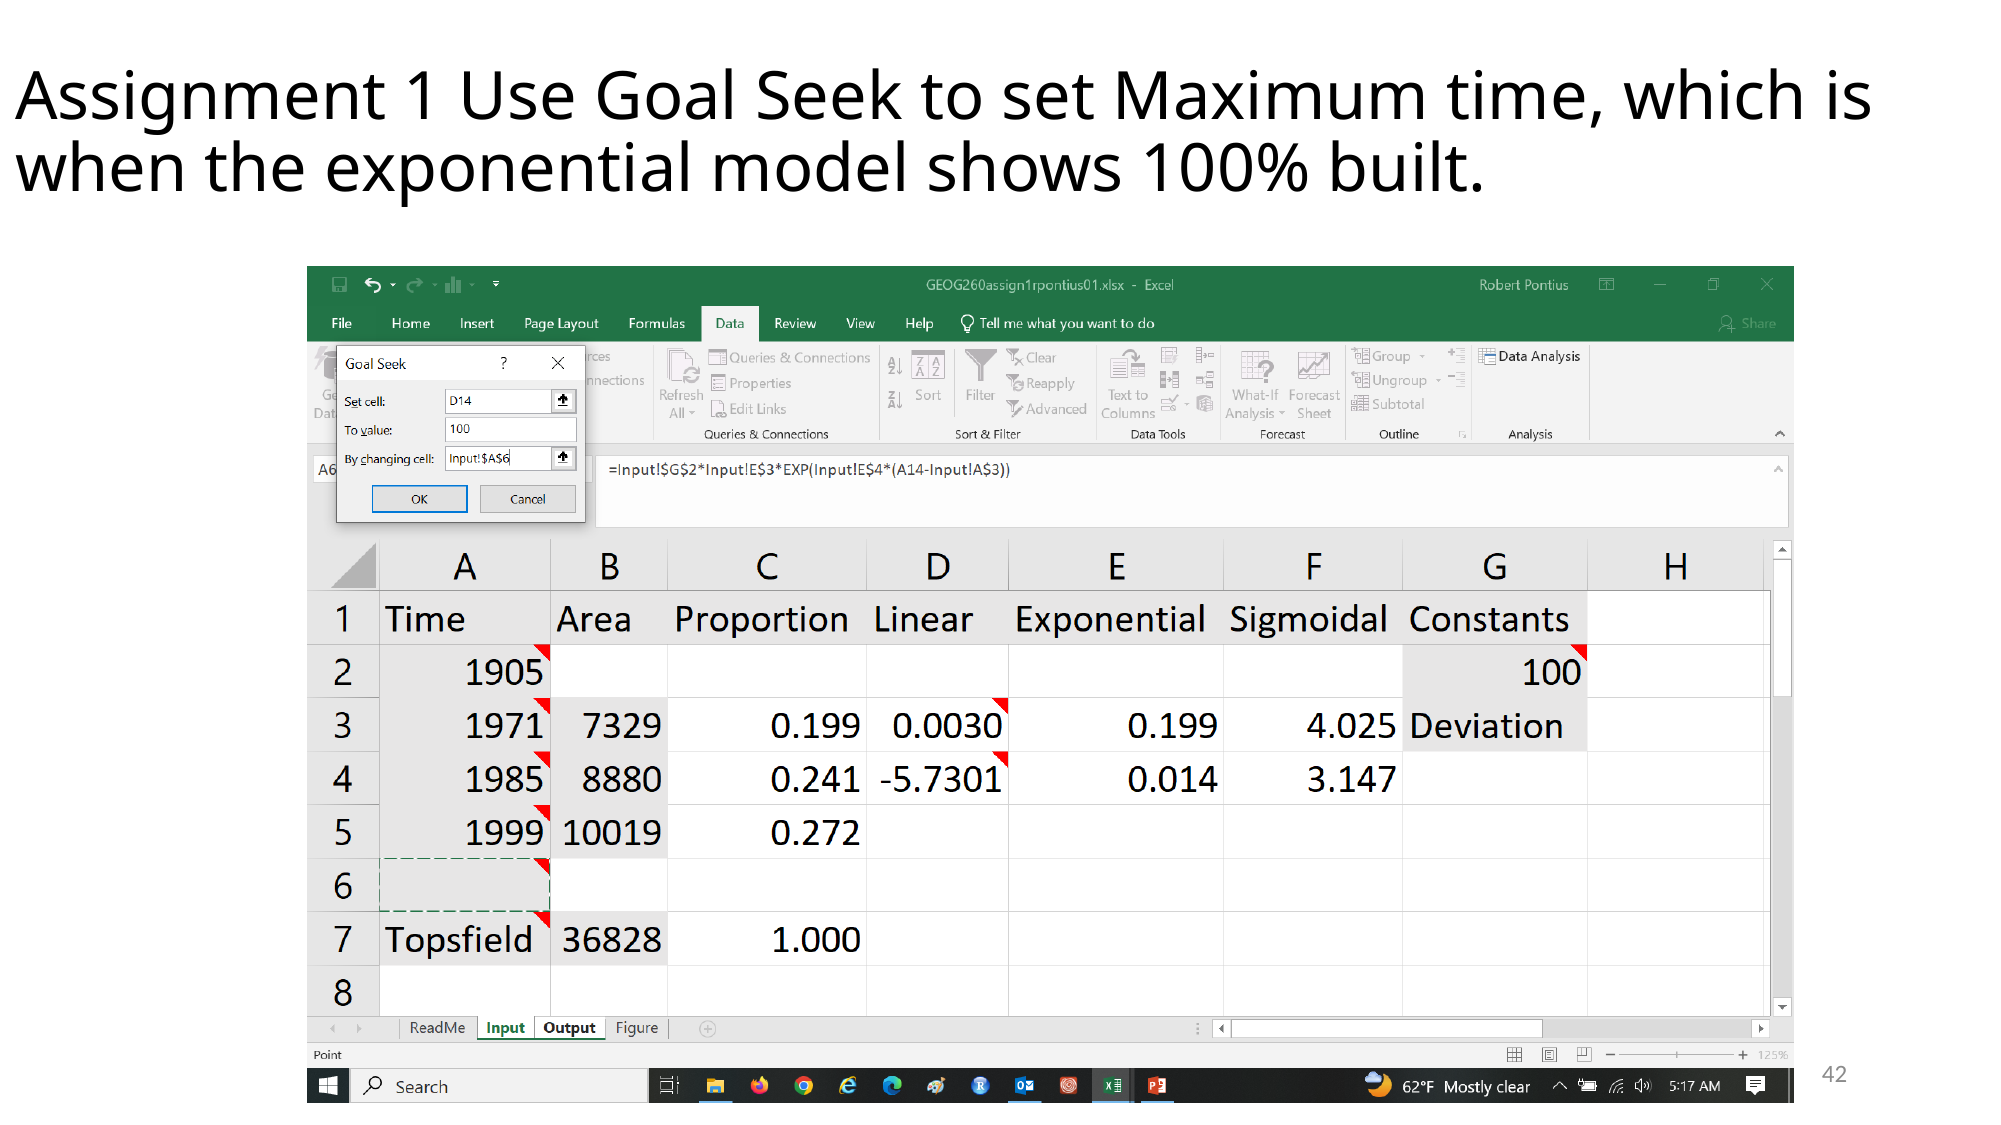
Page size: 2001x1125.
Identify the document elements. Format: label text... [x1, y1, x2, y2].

title Assignment 1 Use Goal Seek to set Maximum time, which is when the exponential model shows 100% built. [0, 0, 2000, 267]
slide_number 42 [1794, 1042, 1863, 1103]
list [307, 266, 1794, 1103]
